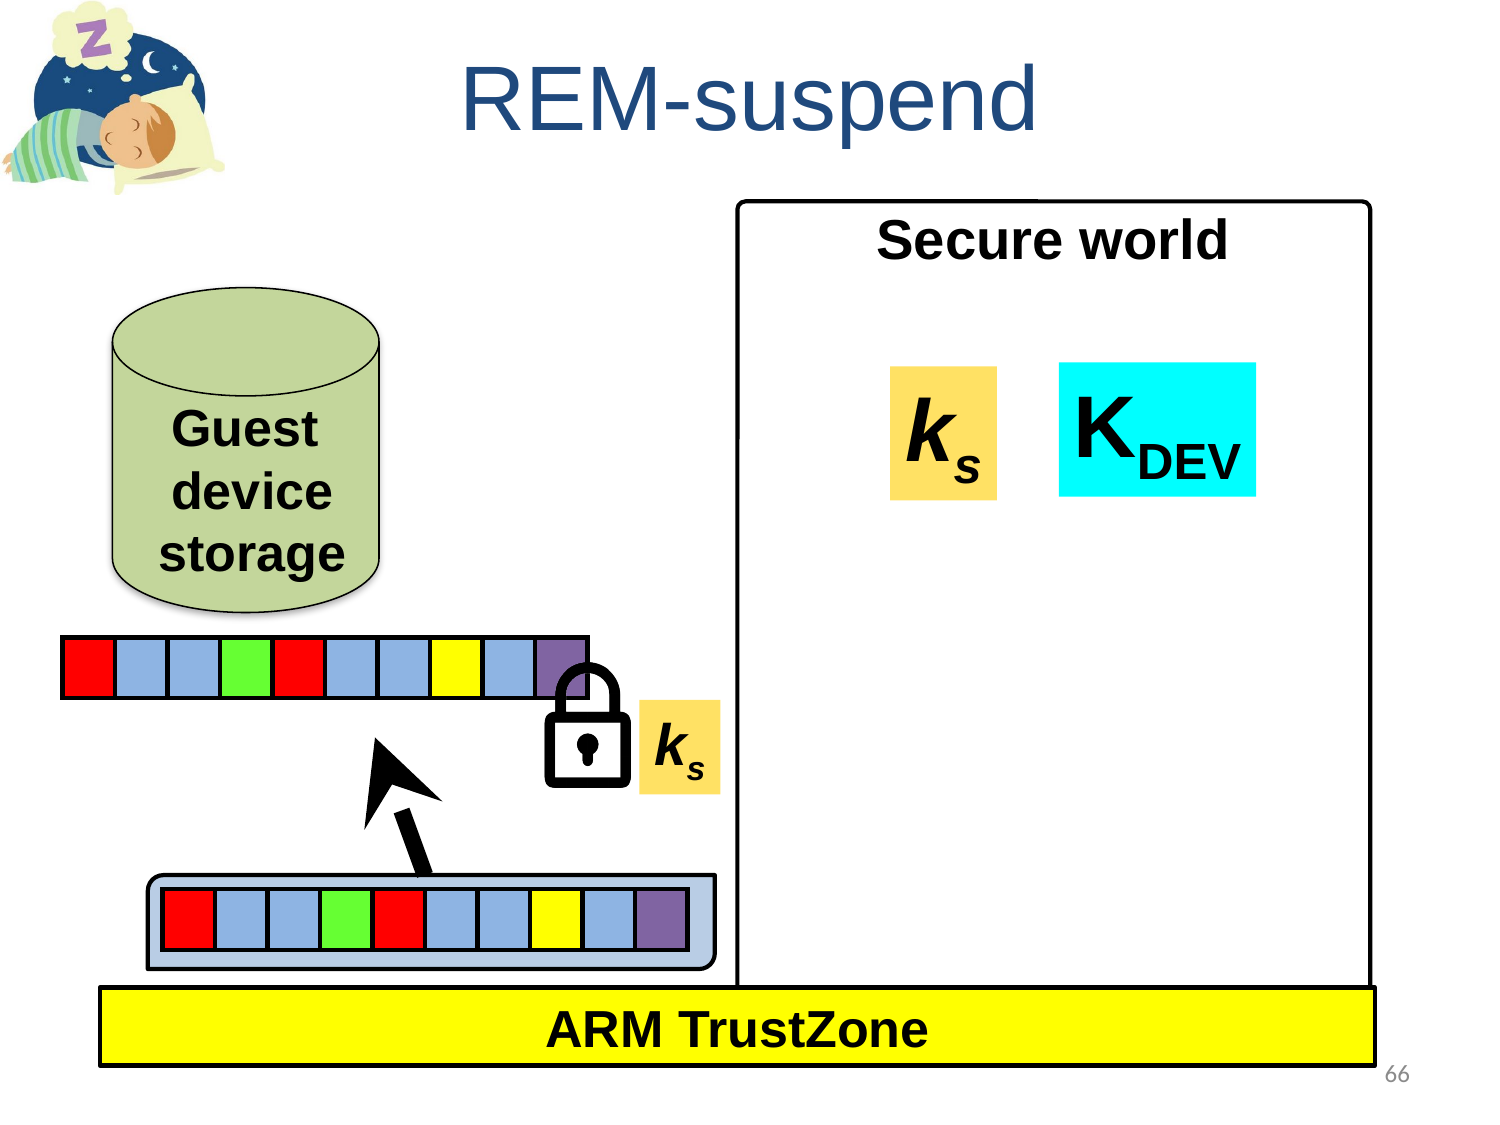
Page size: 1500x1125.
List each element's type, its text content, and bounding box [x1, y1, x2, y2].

text_box ARM TrustZone [98, 985, 1377, 1068]
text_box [374, 737, 426, 876]
table_header [537, 640, 585, 660]
table_header [432, 640, 480, 696]
table_header [222, 640, 270, 696]
table_header [270, 891, 318, 948]
text_box ks [651, 699, 721, 795]
table_header [375, 891, 423, 948]
text_box Guest device storage [143, 387, 362, 590]
table_header [65, 640, 113, 696]
table_header [165, 891, 213, 948]
table_header [532, 891, 580, 948]
slide_number 66 [1074, 1042, 1425, 1103]
picture [0, 0, 226, 195]
title REM-suspend [226, 0, 1425, 188]
table_header [427, 891, 475, 948]
text_box [735, 199, 1373, 985]
text_box ks [890, 366, 997, 501]
table_header [380, 640, 428, 696]
table_header [327, 640, 375, 696]
table_header [117, 640, 165, 696]
text_box [145, 872, 717, 972]
table_header [485, 640, 533, 696]
table_header [480, 891, 528, 948]
text_box KDEV [1058, 362, 1257, 497]
table_header [585, 891, 633, 948]
text_box [111, 286, 380, 614]
table_header [217, 891, 265, 948]
text_box Secure world [861, 195, 1245, 278]
picture [524, 662, 651, 788]
table_header [637, 891, 685, 948]
table_header [170, 640, 218, 696]
table_header [322, 891, 370, 948]
table_header [275, 640, 323, 696]
